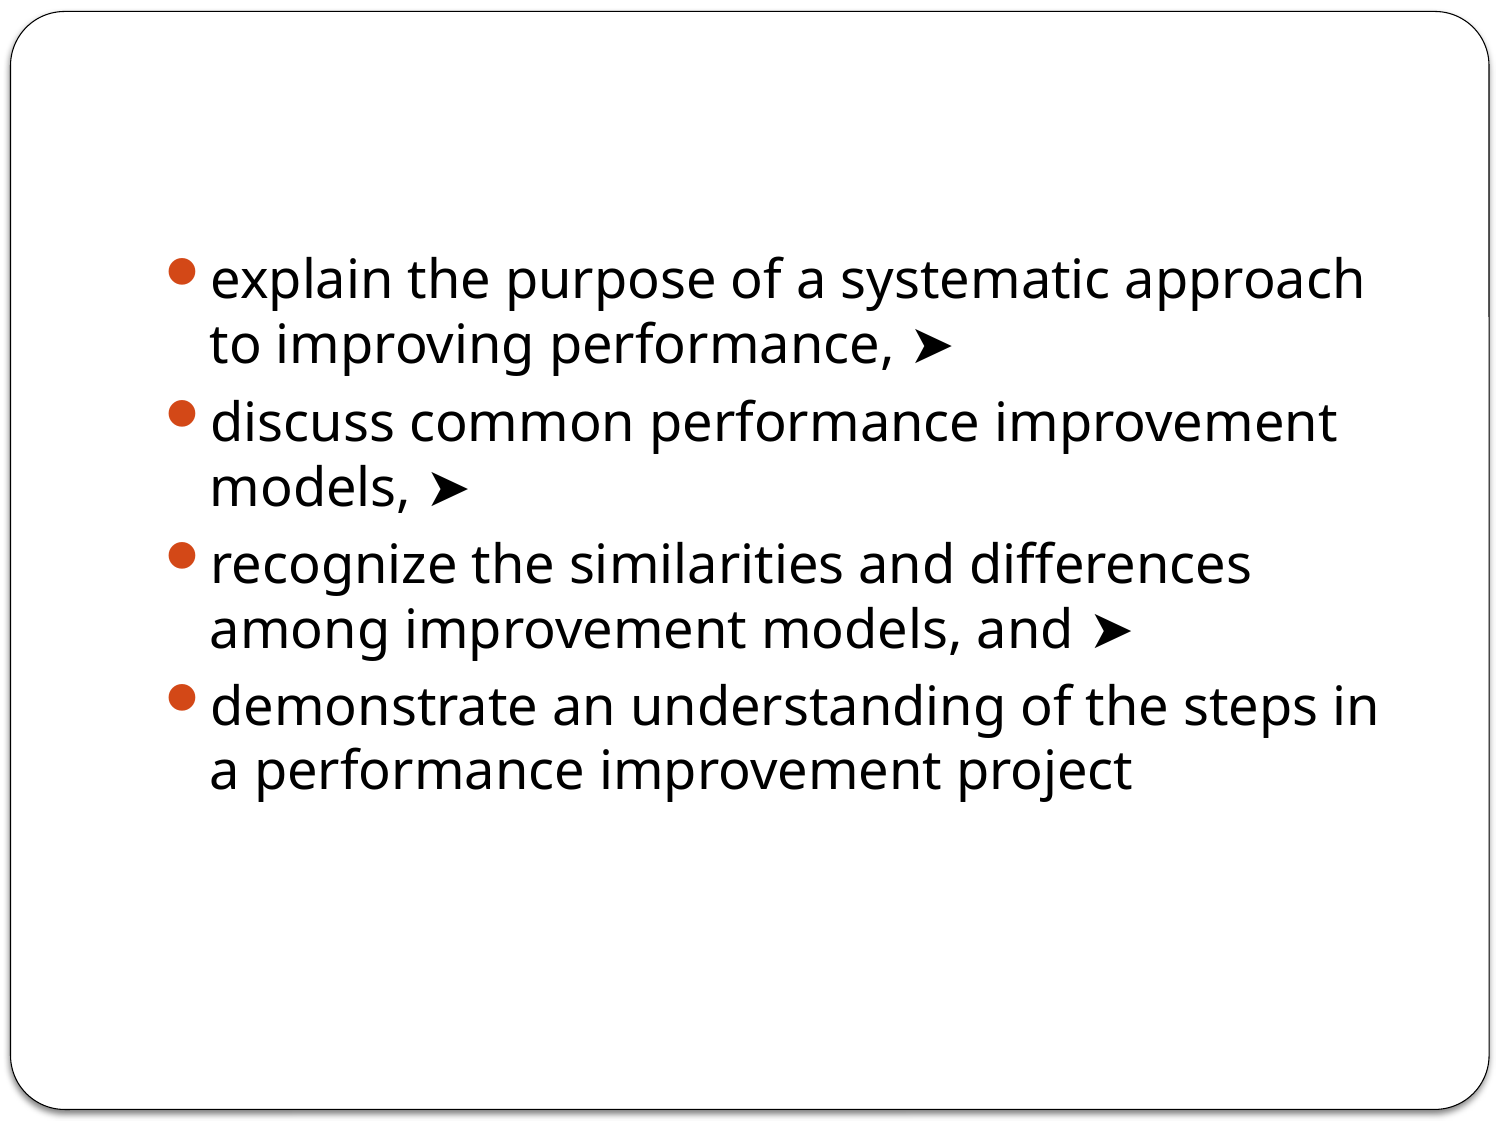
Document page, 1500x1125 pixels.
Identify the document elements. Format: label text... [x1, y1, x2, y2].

list explain the purpose of a systematic approach to improving performance, ➤ discuss common performance improvement models, ➤ recognize the similarities and differences among improvement models, and ➤ demonstrate an understanding of the steps in a performance improvement project [150, 237, 1425, 988]
